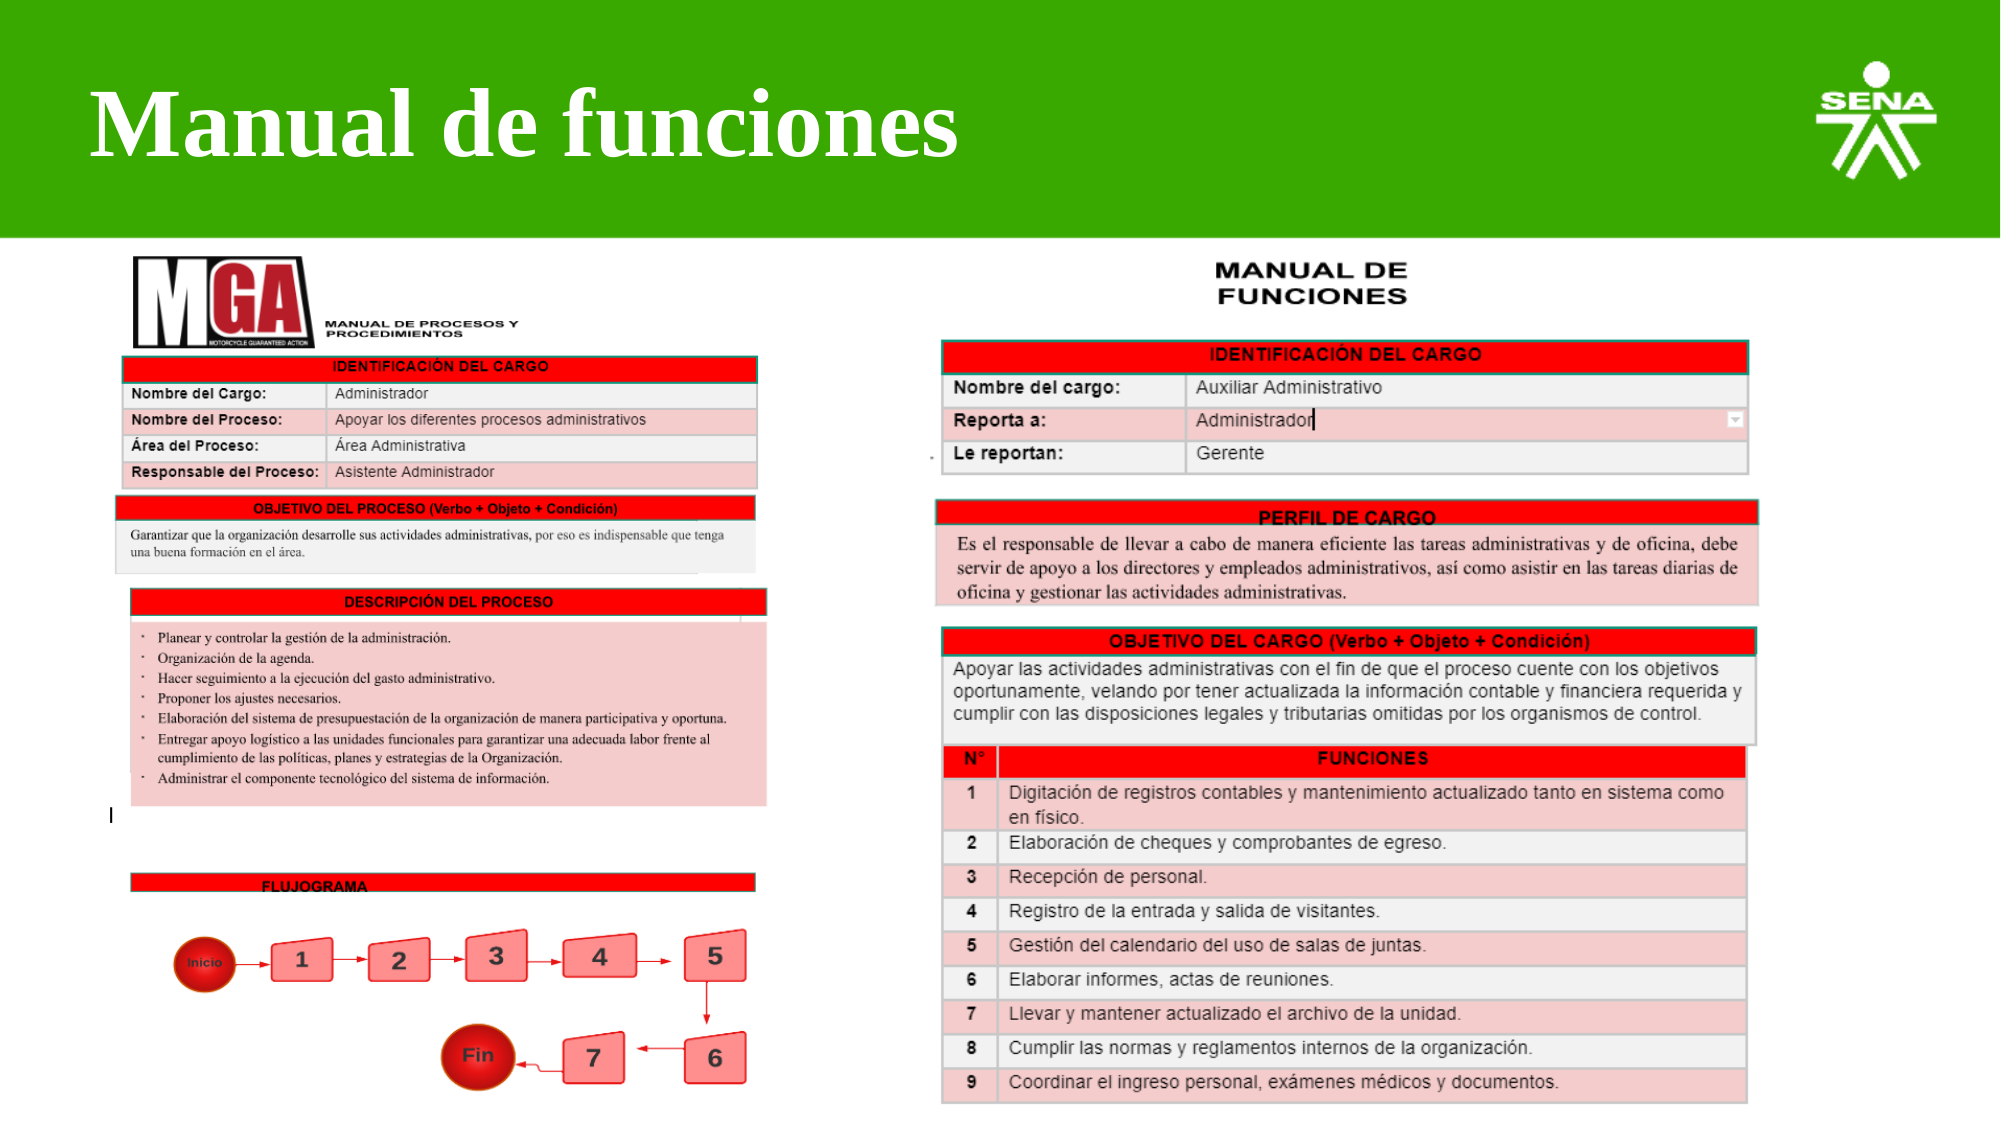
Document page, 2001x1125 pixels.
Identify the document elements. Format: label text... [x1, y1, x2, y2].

picture [0, 0, 2001, 1125]
title Manual de funciones [74, 18, 1800, 236]
